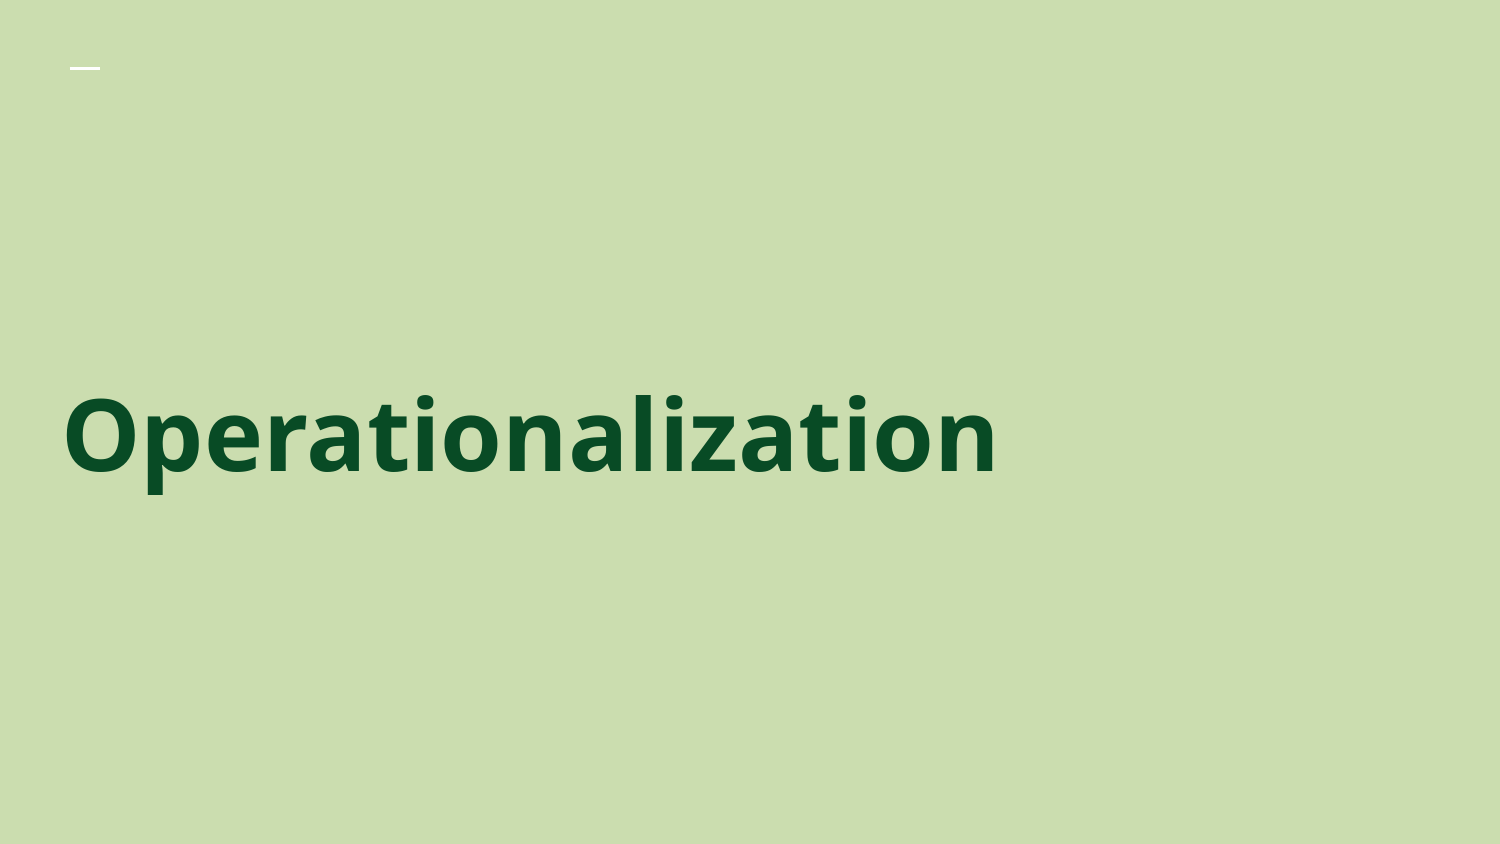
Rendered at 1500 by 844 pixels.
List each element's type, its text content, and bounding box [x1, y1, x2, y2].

title Operationalization [46, 116, 1071, 746]
